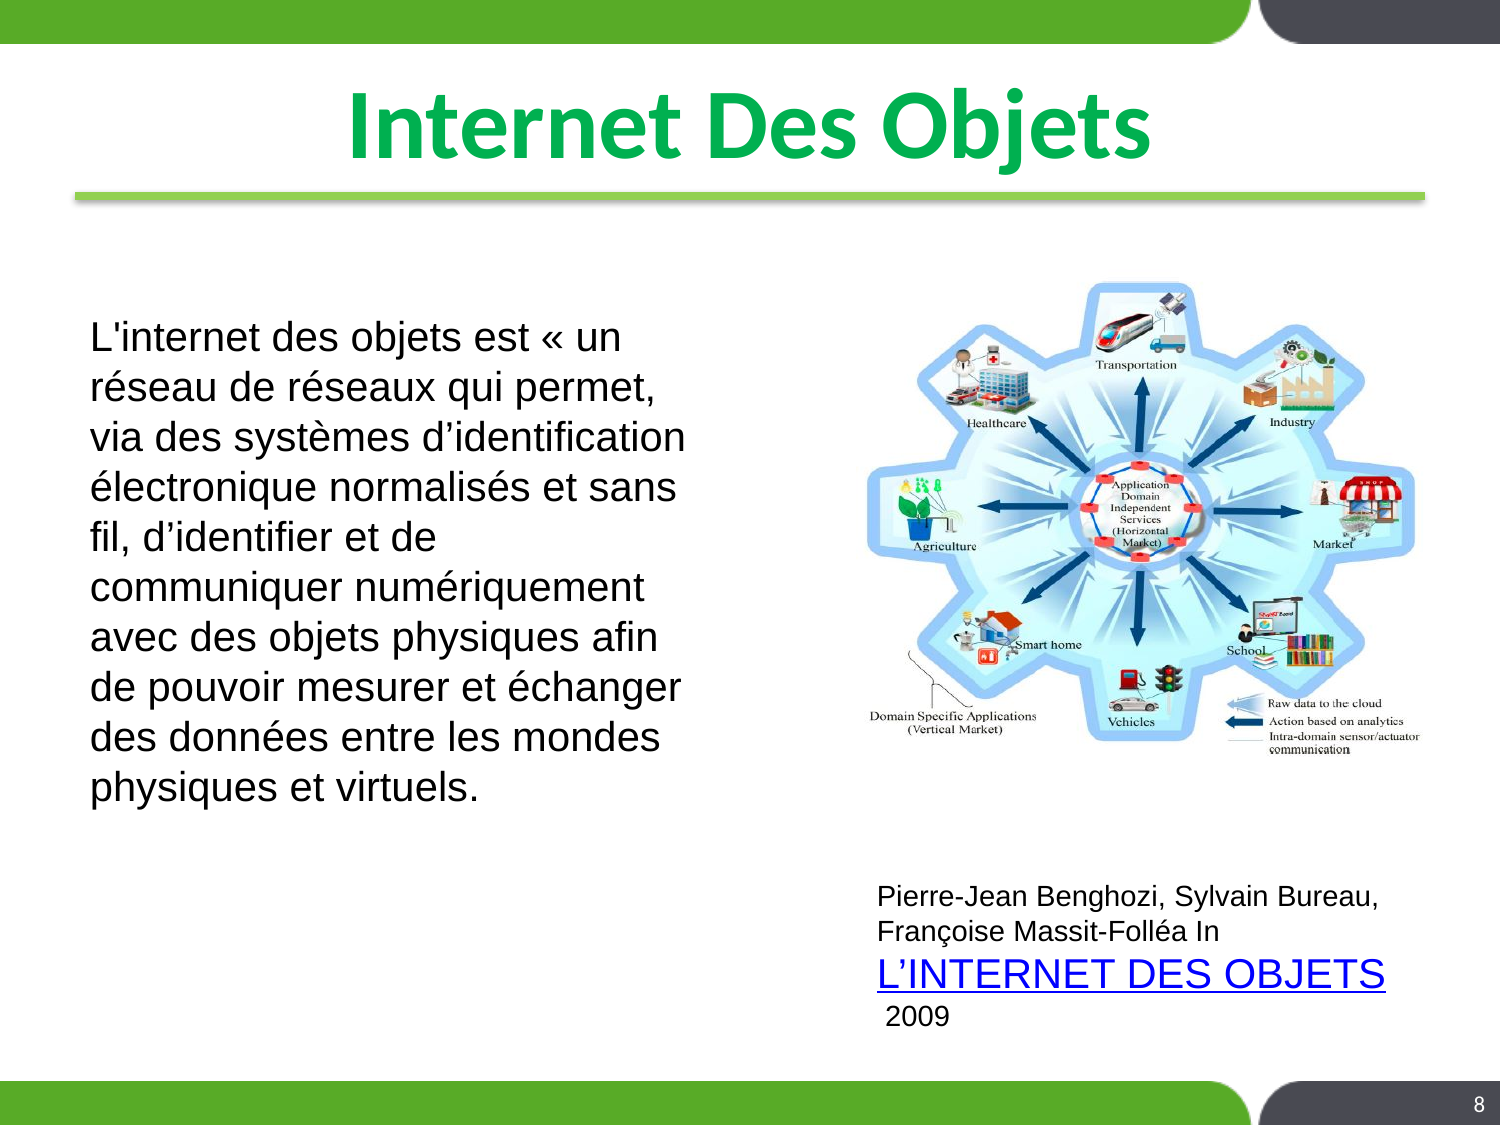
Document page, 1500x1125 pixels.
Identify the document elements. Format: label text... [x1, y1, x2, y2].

text_box L'internet des objets est « un réseau de réseaux qui permet, via des systèmes d’identification électronique normalisés et sans fil, d’identifier et de communiquer numériquement avec des objets physiques afin de pouvoir mesurer et échanger des données entre les mondes physiques et virtuels. [74, 302, 703, 818]
title Internet Des Objets [75, 50, 1425, 181]
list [855, 255, 1454, 759]
slide_number 8 [1267, 1081, 1500, 1125]
text_box Pierre-Jean Benghozi, Sylvain Bureau, Françoise Massit-Folléa In L’INTERNET DES OBJETS 2009 [862, 869, 1465, 1040]
